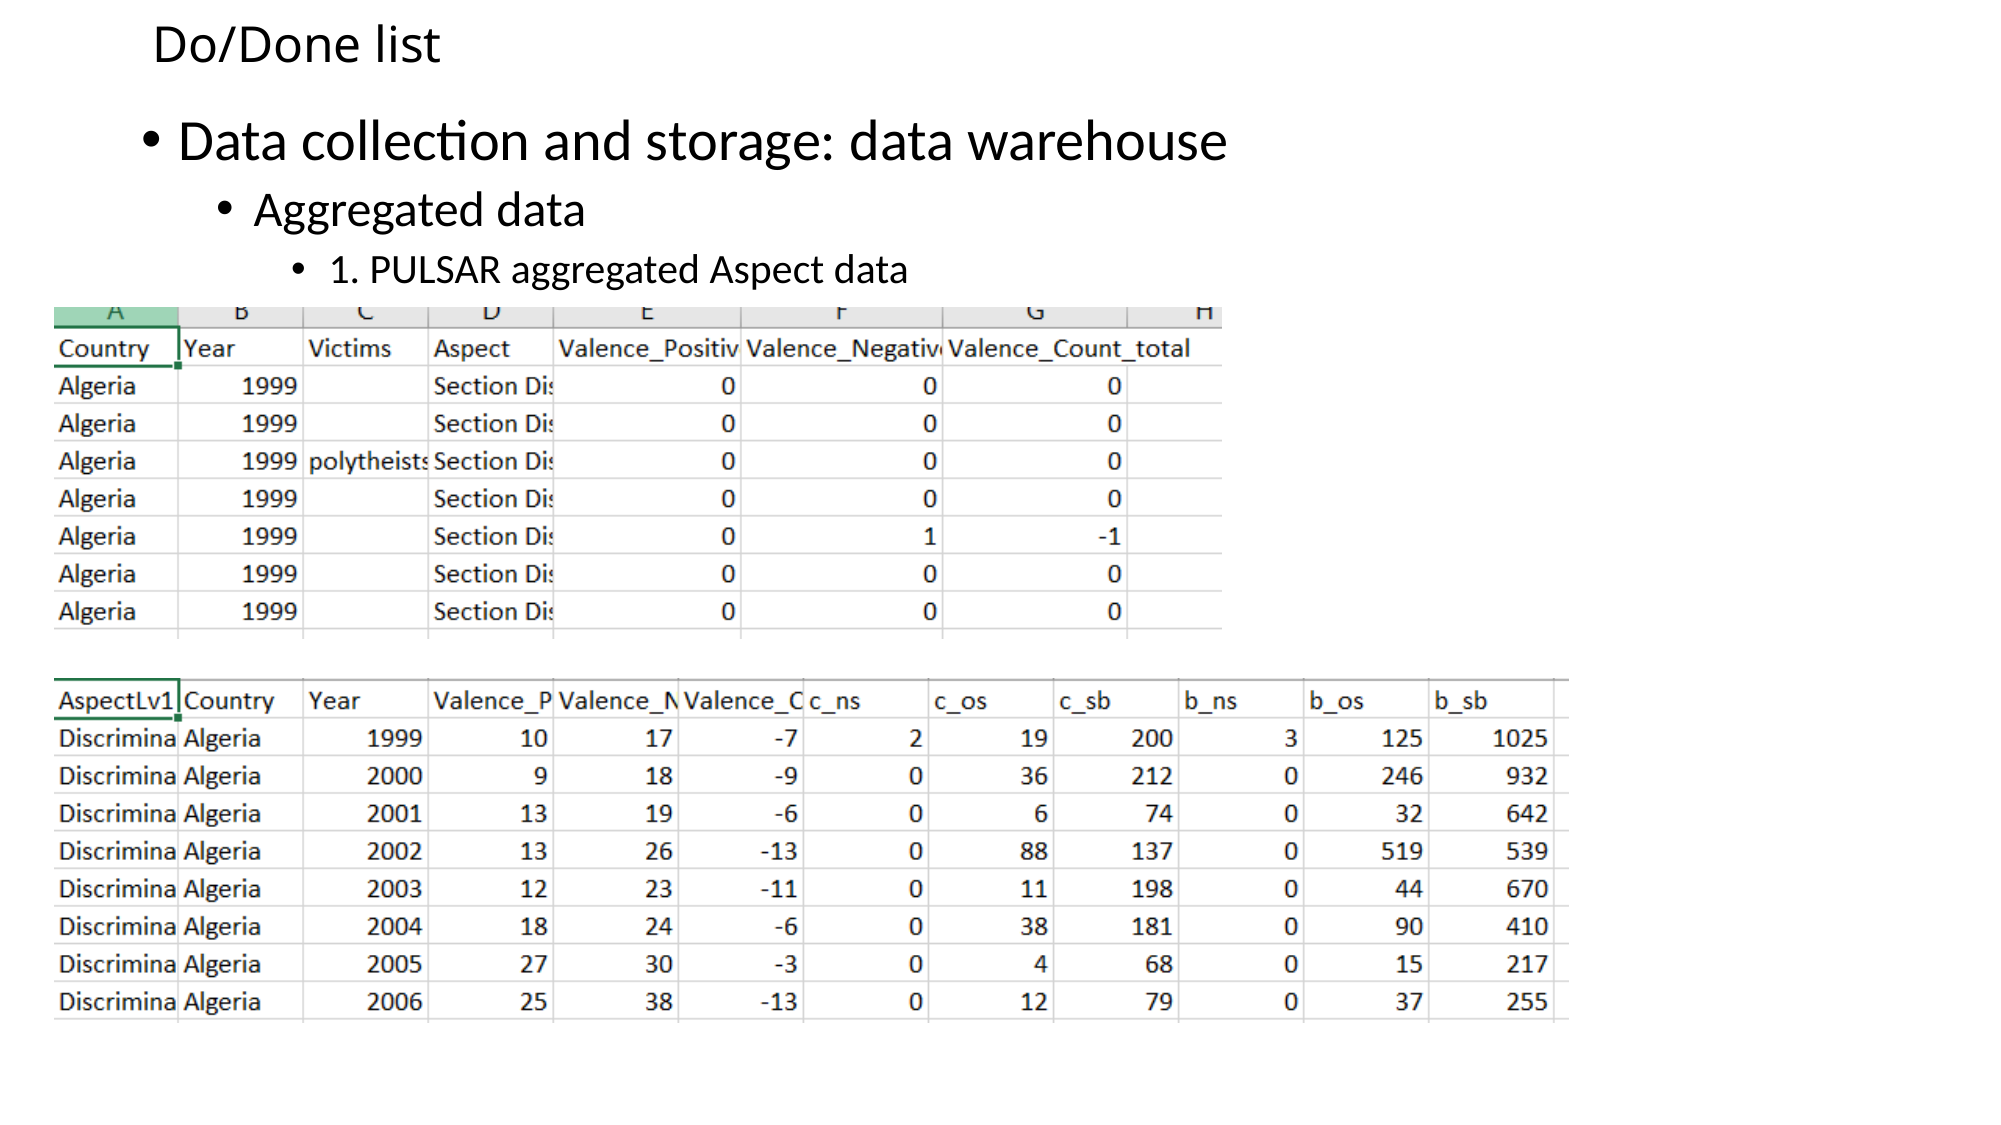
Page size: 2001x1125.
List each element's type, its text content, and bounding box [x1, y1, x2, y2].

picture [54, 678, 1569, 1023]
list Data collection and storage: data warehouse Aggregated data 1. PULSAR aggregated Aspect data 2. Aggregated PULSAR Aspect + Views ged data [125, 102, 1851, 817]
picture [54, 307, 1222, 639]
title Do/Done list [137, 12, 1863, 81]
